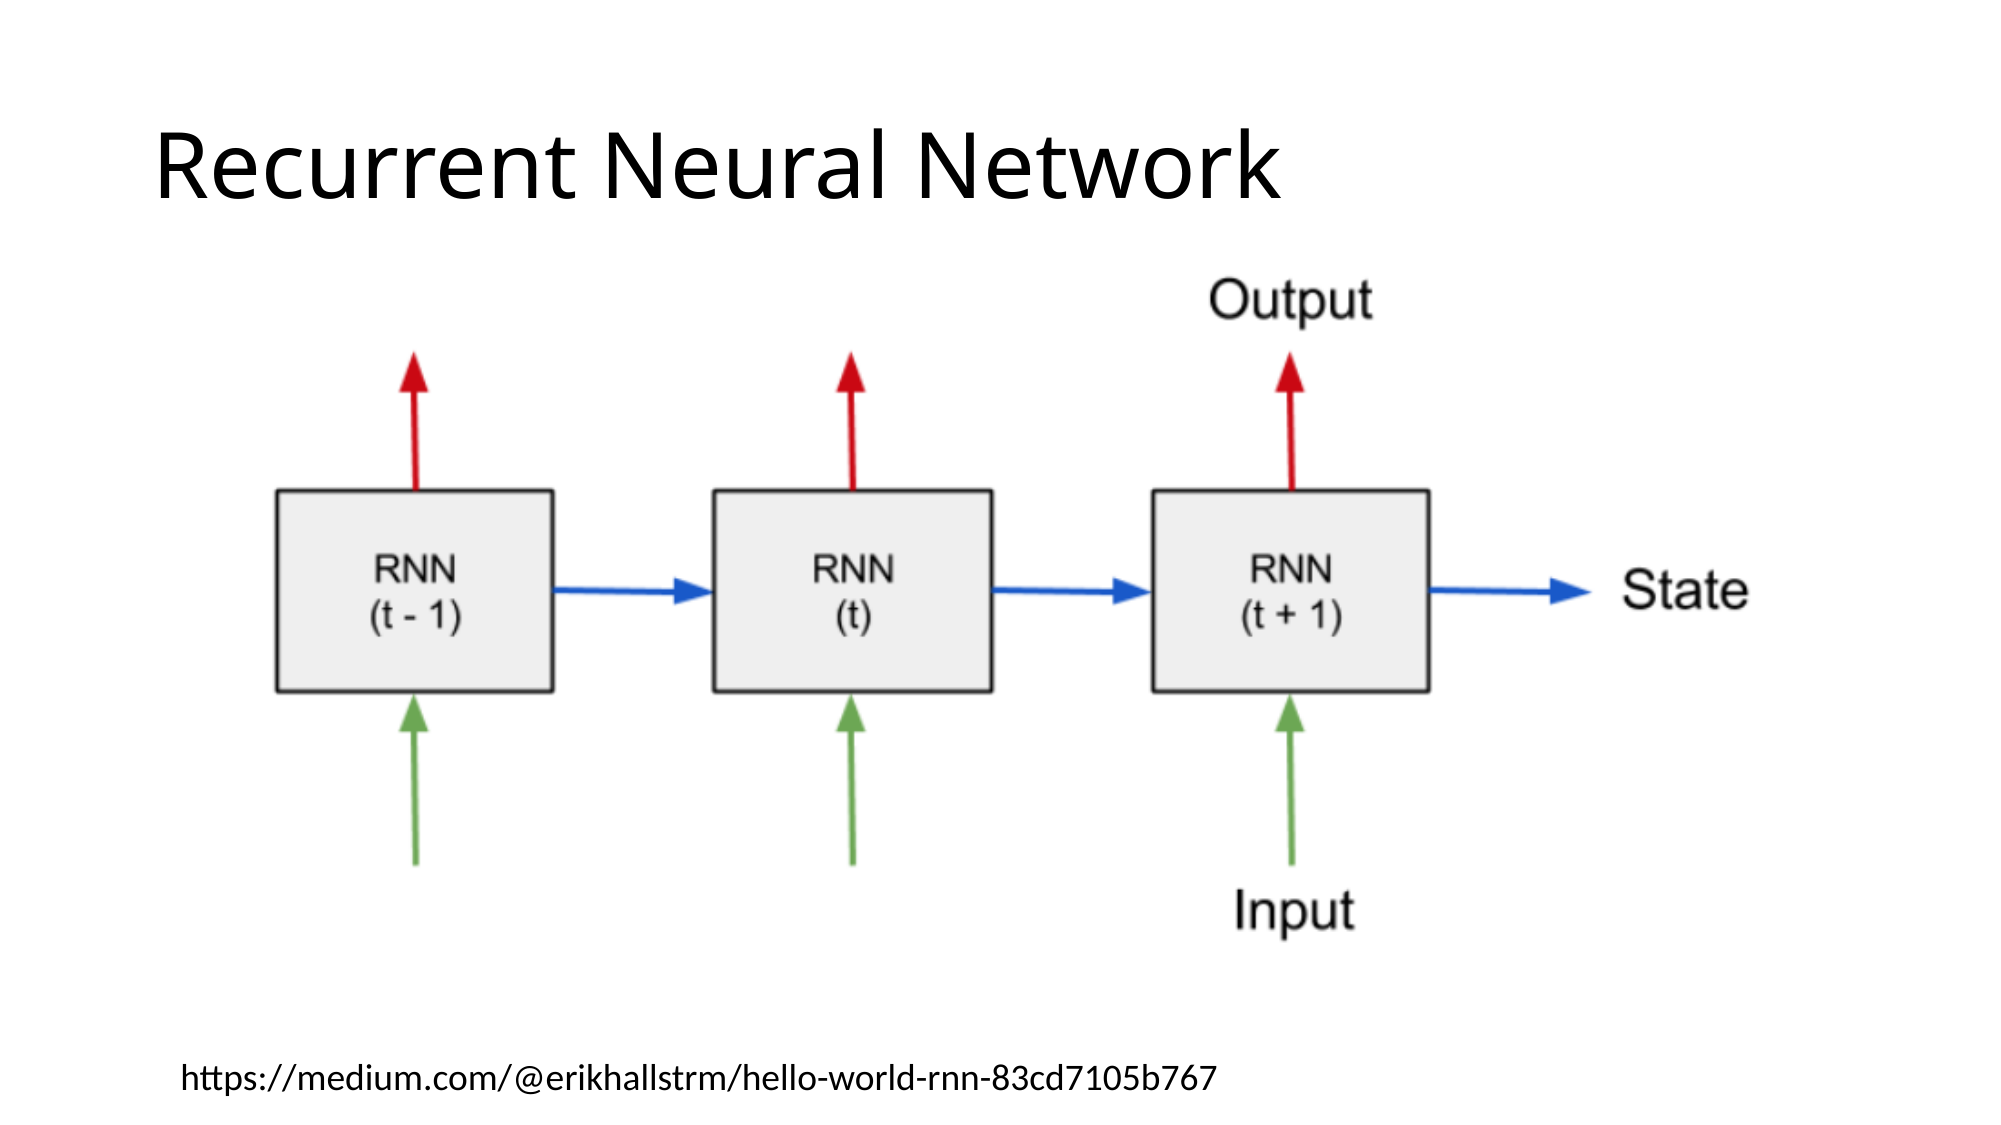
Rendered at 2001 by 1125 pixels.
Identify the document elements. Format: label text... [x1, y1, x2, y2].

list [244, 235, 1756, 950]
text_box https://medium.com/@erikhallstrm/hello-world-rnn-83cd7105b767 [165, 1045, 1234, 1106]
title Recurrent Neural Network [137, 59, 1863, 278]
